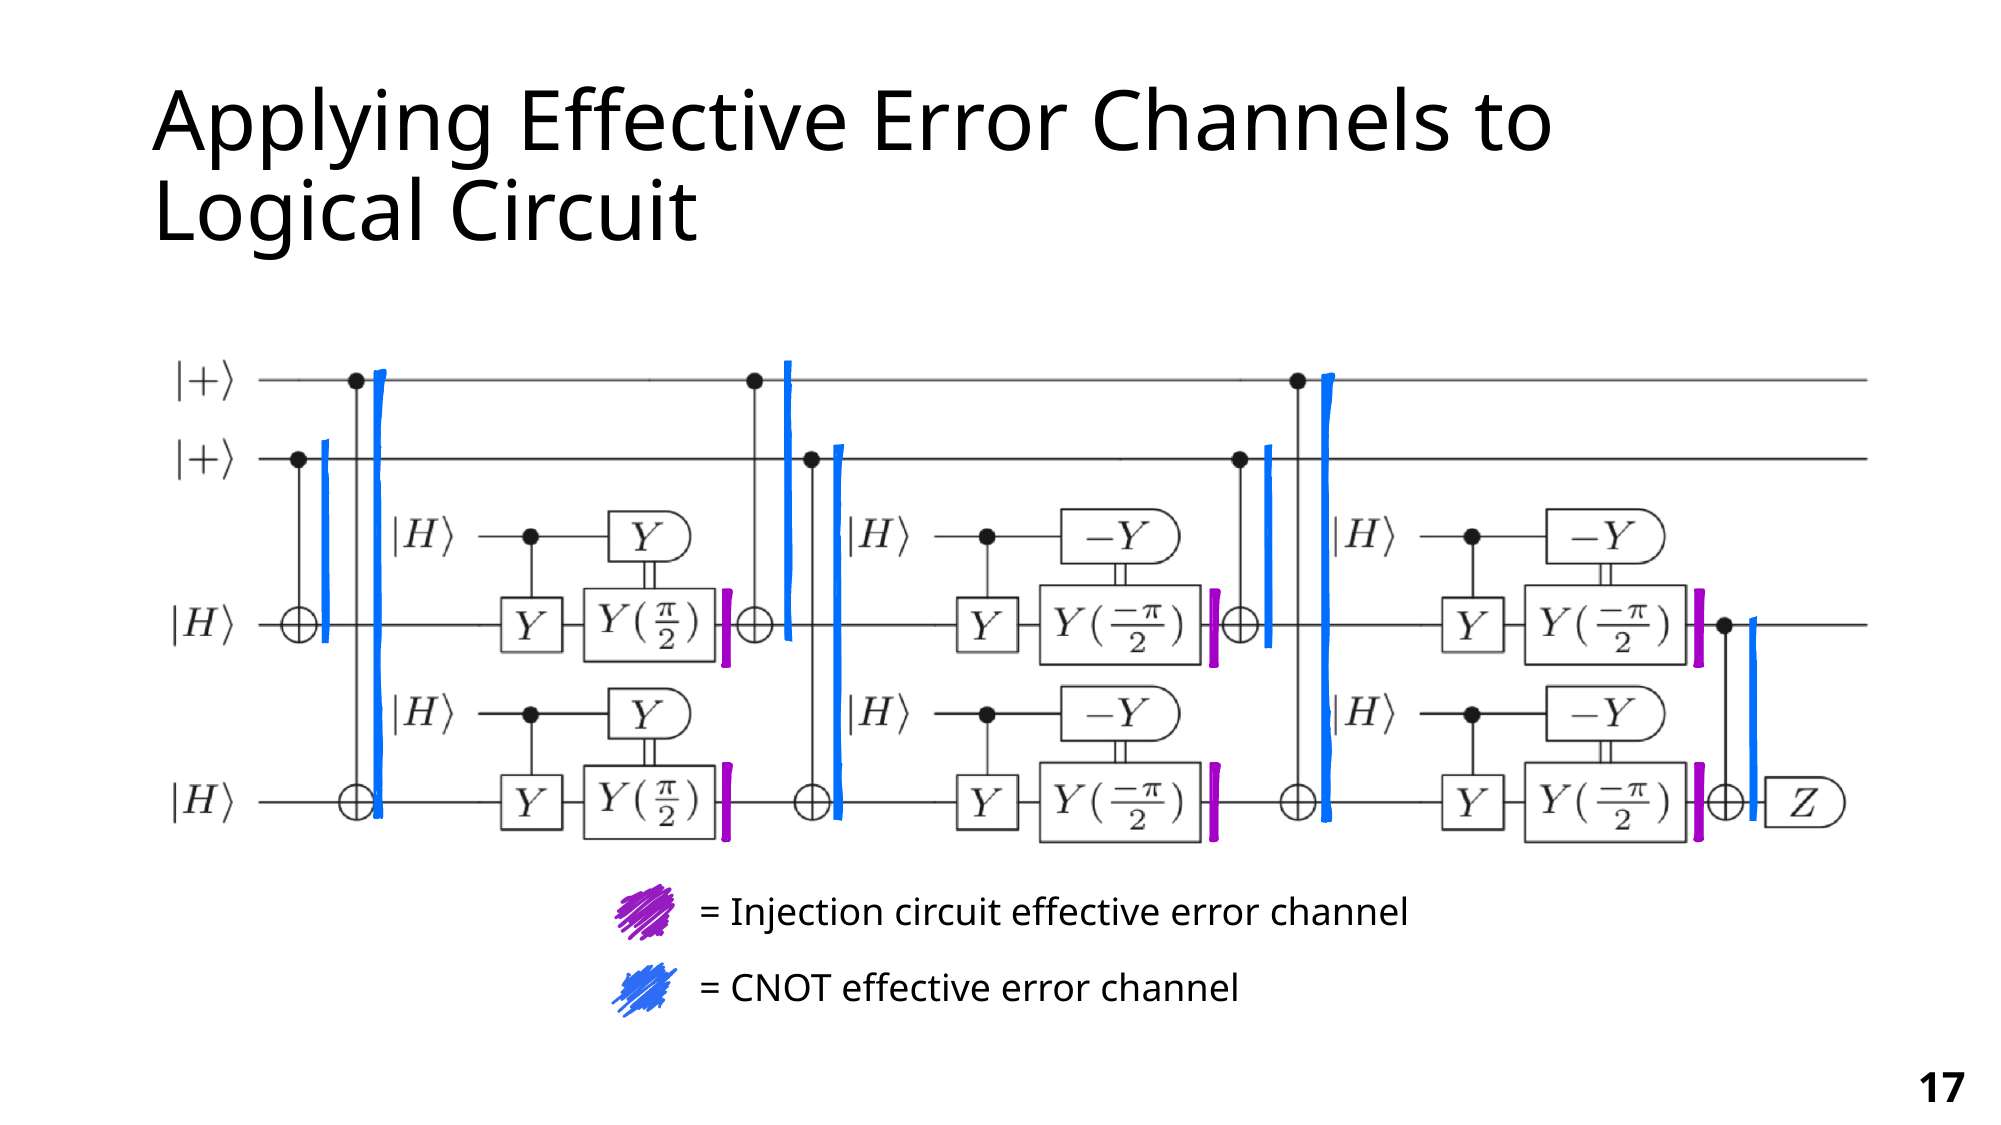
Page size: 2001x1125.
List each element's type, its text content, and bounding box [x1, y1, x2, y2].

picture [597, 880, 687, 1027]
list = CNOT effective error channel [684, 961, 1280, 1028]
picture [136, 316, 1891, 875]
title Applying Effective Error Channels to Logical Circuit [137, 59, 1863, 278]
text_box 17 [1903, 1053, 1982, 1118]
text_box = Injection circuit effective error channel [685, 885, 1436, 951]
